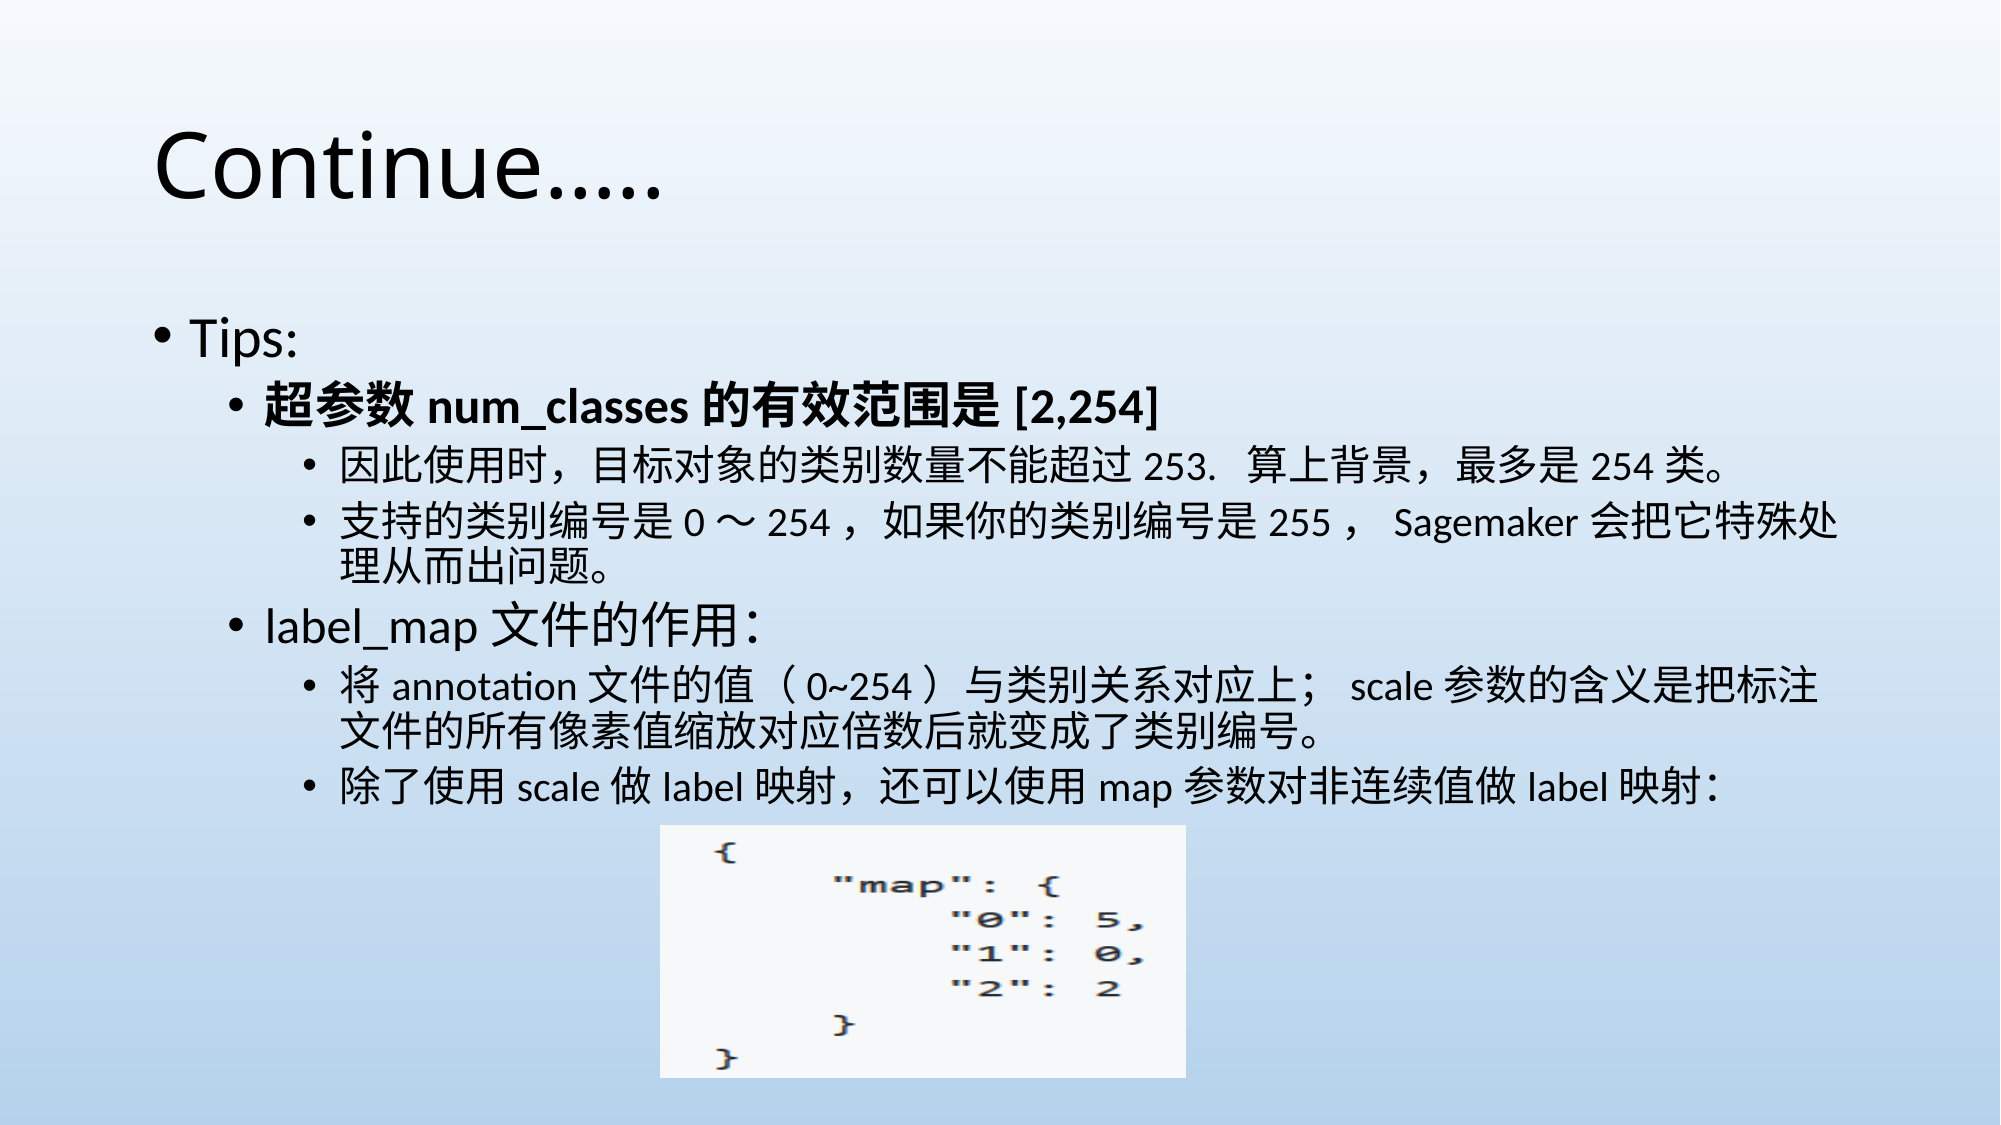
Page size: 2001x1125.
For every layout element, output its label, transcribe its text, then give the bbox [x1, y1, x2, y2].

list Tips: 超参数num_classes的有效范围是[2,254] 因此使用时，目标对象的类别数量不能超过253. 算上背景，最多是254类。 支持的类别编号是0～254，如果你的类别编号是255，Sagemaker会把它特殊处理从而出问题。 label_map文件的作用： 将annotation文件的值（0~254）与类别关系对应上；scale参数的含义是把标注文件的所有像素值缩放对应倍数后就变成了类别编号。 除了使用scale做label映射，还可以使用map参数对非连续值做label映射： [137, 299, 1863, 1014]
title Continue….. [137, 59, 1863, 278]
picture [660, 825, 1186, 1078]
